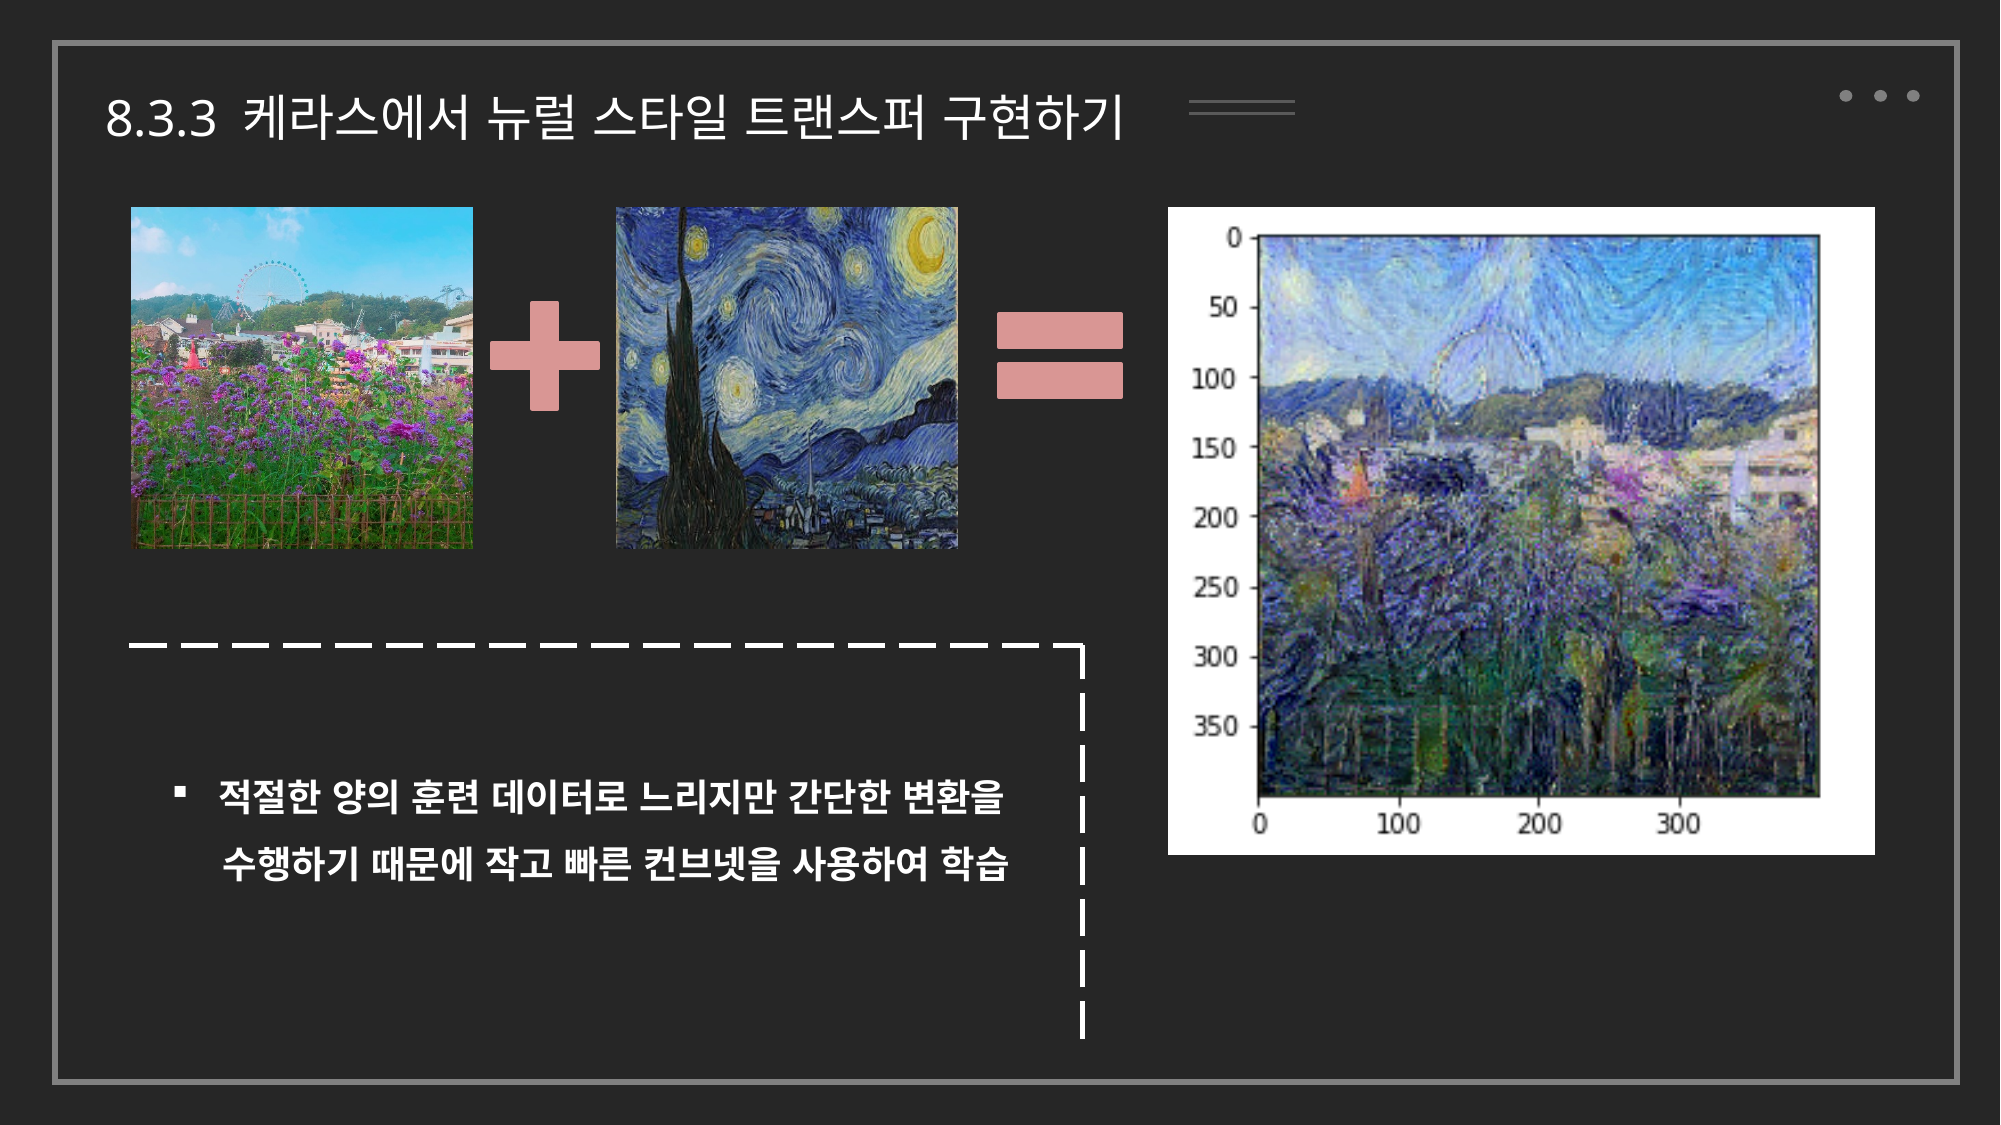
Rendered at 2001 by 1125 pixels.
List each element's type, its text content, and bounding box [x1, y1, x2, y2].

text_box [490, 301, 600, 411]
text_box [997, 362, 1123, 399]
picture [131, 207, 474, 549]
text_box 적절한 양의 훈련 데이터로 느리지만 간단한 변환을 수행하기 때문에 작고 빠른 컨브넷을 사용하여 학습 [156, 744, 1032, 894]
text_box 8.3.3 케라스에서 뉴럴 스타일 트랜스퍼 구현하기 [90, 48, 1201, 154]
picture [1167, 207, 1875, 855]
text_box [997, 312, 1123, 349]
picture [616, 207, 959, 549]
text_box [53, 41, 1959, 1084]
